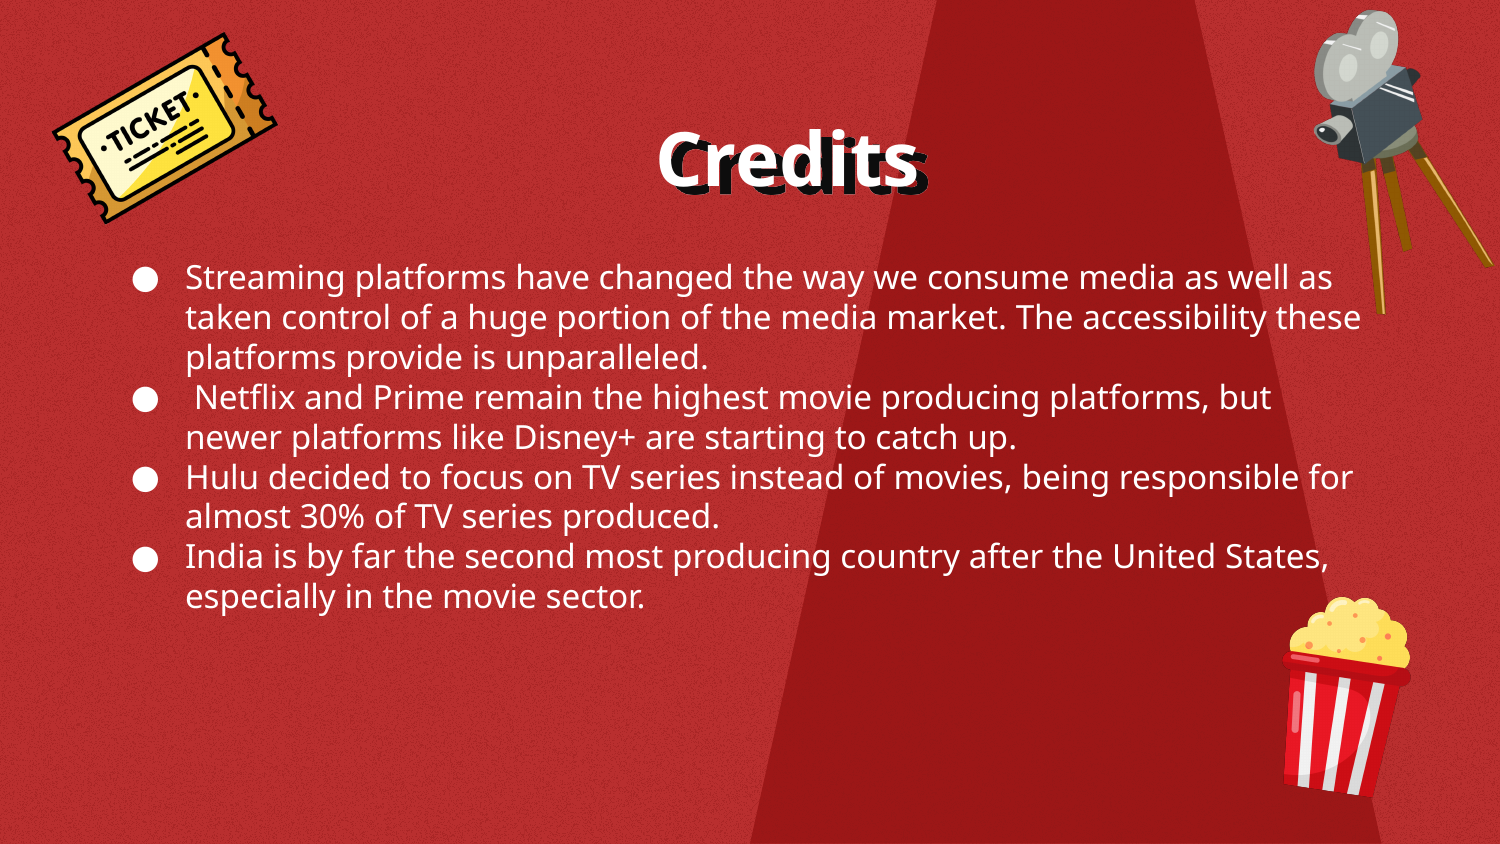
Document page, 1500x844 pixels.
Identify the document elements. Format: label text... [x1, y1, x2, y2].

picture [1212, 564, 1473, 824]
picture [40, 26, 289, 230]
title Credits [276, 63, 1310, 201]
text_box Streaming platforms have changed the way we consume media as well as taken control of a huge portion of the media market. The accessibility these platforms provide is unparalleled. Netflix and Prime remain the highest movie producing platforms, but newer platforms like Disney+ are starting to catch up. Hulu decided to focus on TV series instead of movies, being responsible for almost 30% of TV series produced. India is by far the second most producing country after the United States, especially in the movie sector. [95, 201, 1385, 671]
picture [1290, 0, 1499, 320]
